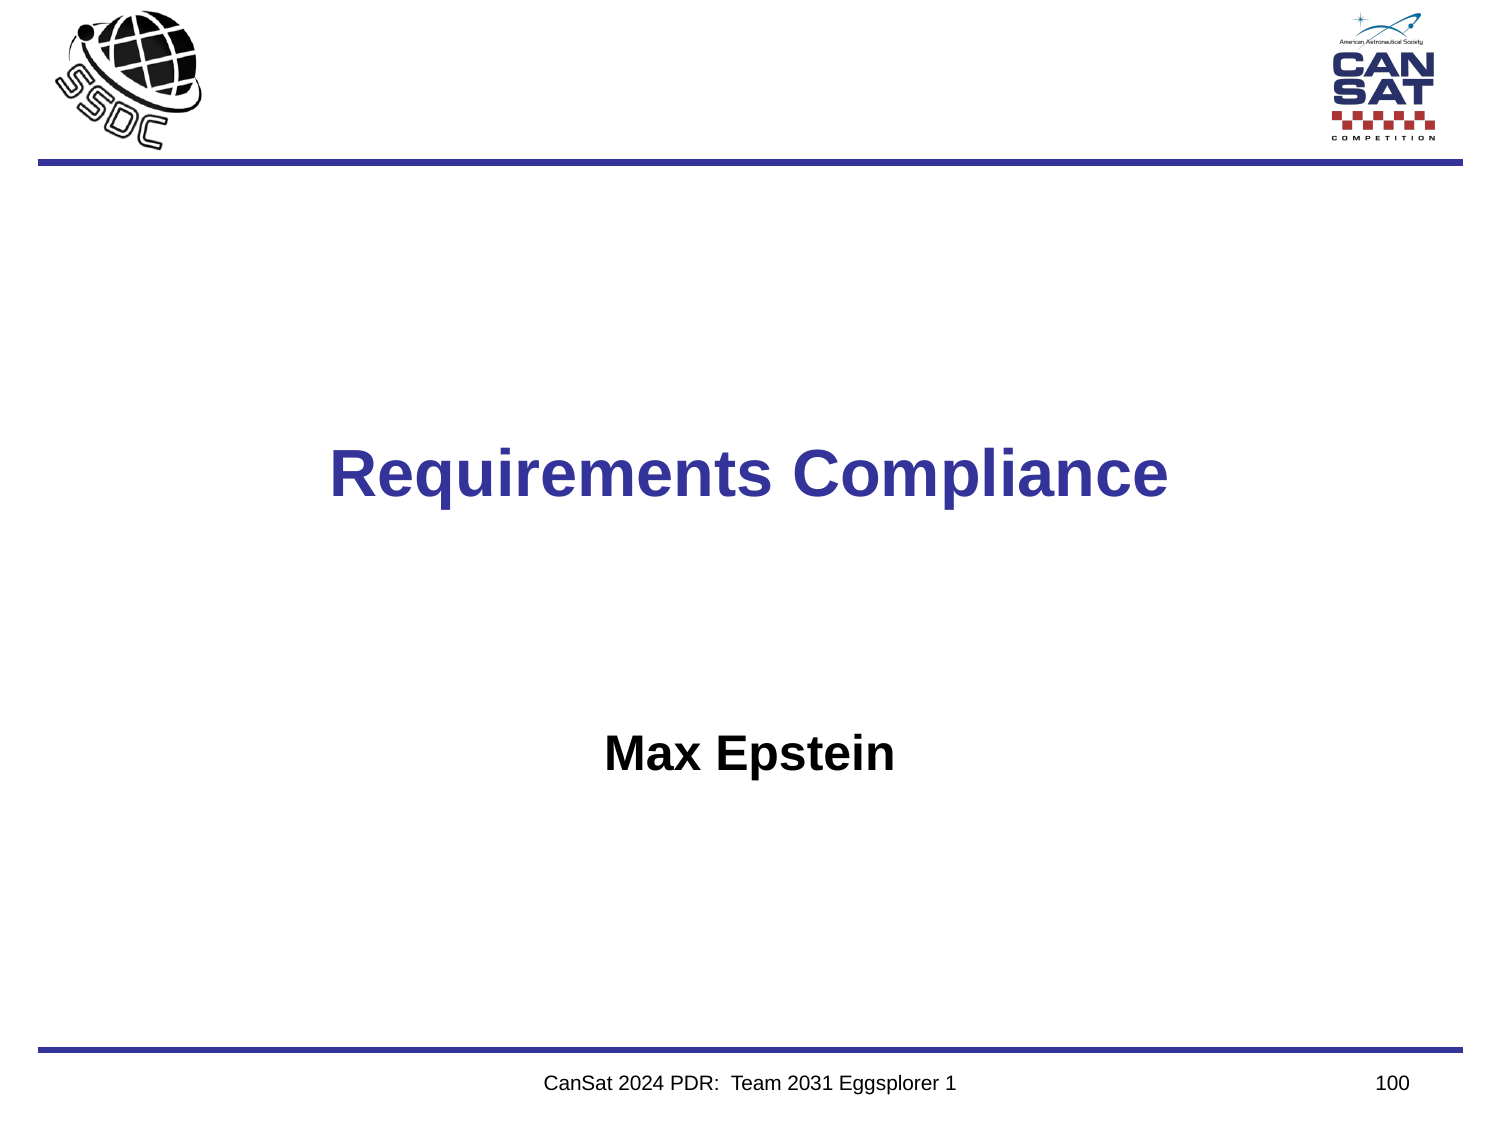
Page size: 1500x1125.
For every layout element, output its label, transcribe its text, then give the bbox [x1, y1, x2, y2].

footer CanSat 2024 PDR: Team 2031 Eggsplorer 1 [450, 1062, 1050, 1103]
picture [10, 6, 263, 153]
title Requirements Compliance [112, 349, 1388, 591]
subtitle Max Epstein [225, 712, 1275, 925]
picture [1322, 12, 1447, 148]
slide_number 100 [1312, 1062, 1425, 1104]
